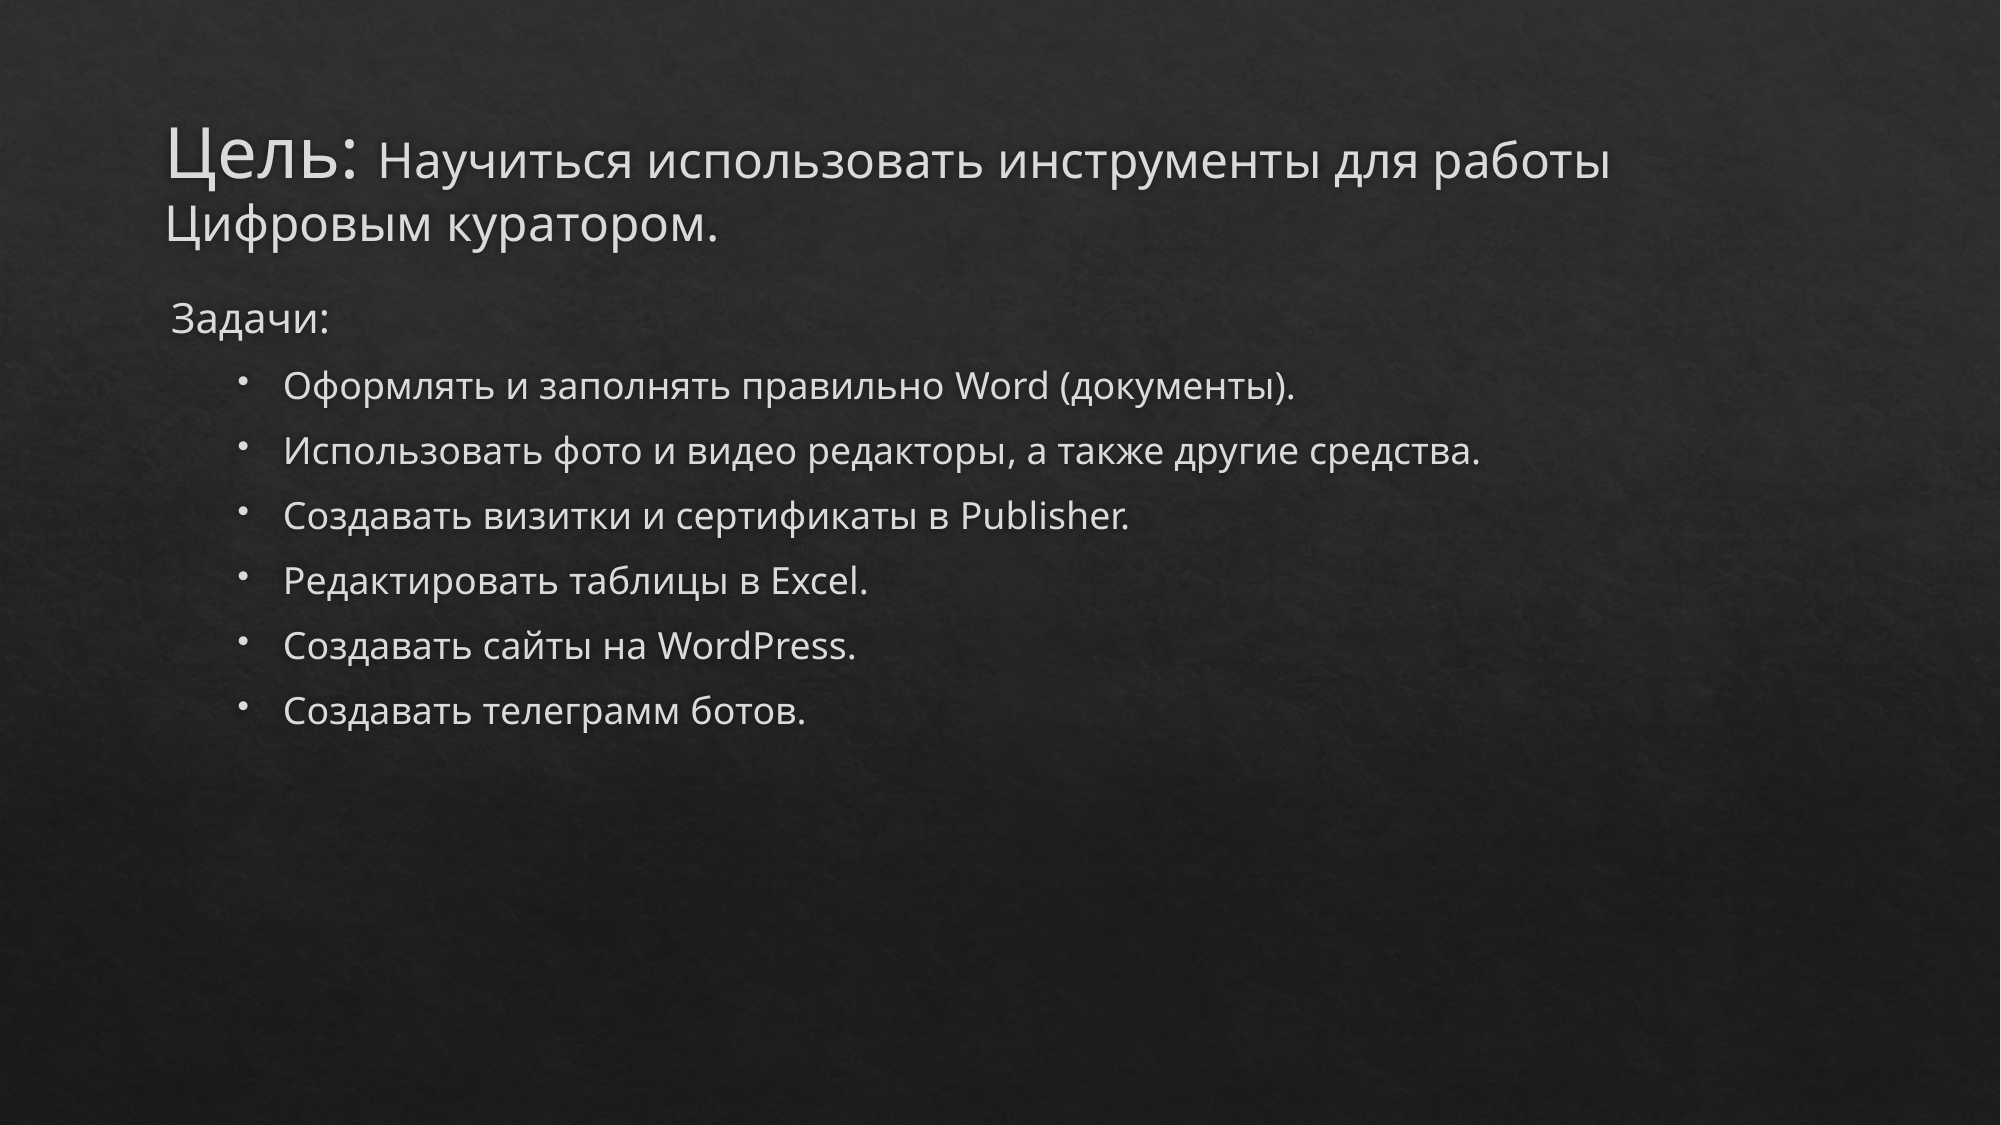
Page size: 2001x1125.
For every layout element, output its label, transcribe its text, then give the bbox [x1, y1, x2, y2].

title Цель: Научиться использовать инструменты для работы Цифровым куратором. [149, 99, 1849, 260]
list Задачи: Оформлять и заполнять правильно Word (документы). Использовать фото и видео редакторы, а также другие средства. Создавать визитки и сертификаты в Publisher. Редактировать таблицы в Excel. Создавать сайты на WordPress. Создавать телеграмм ботов. [149, 284, 1849, 950]
